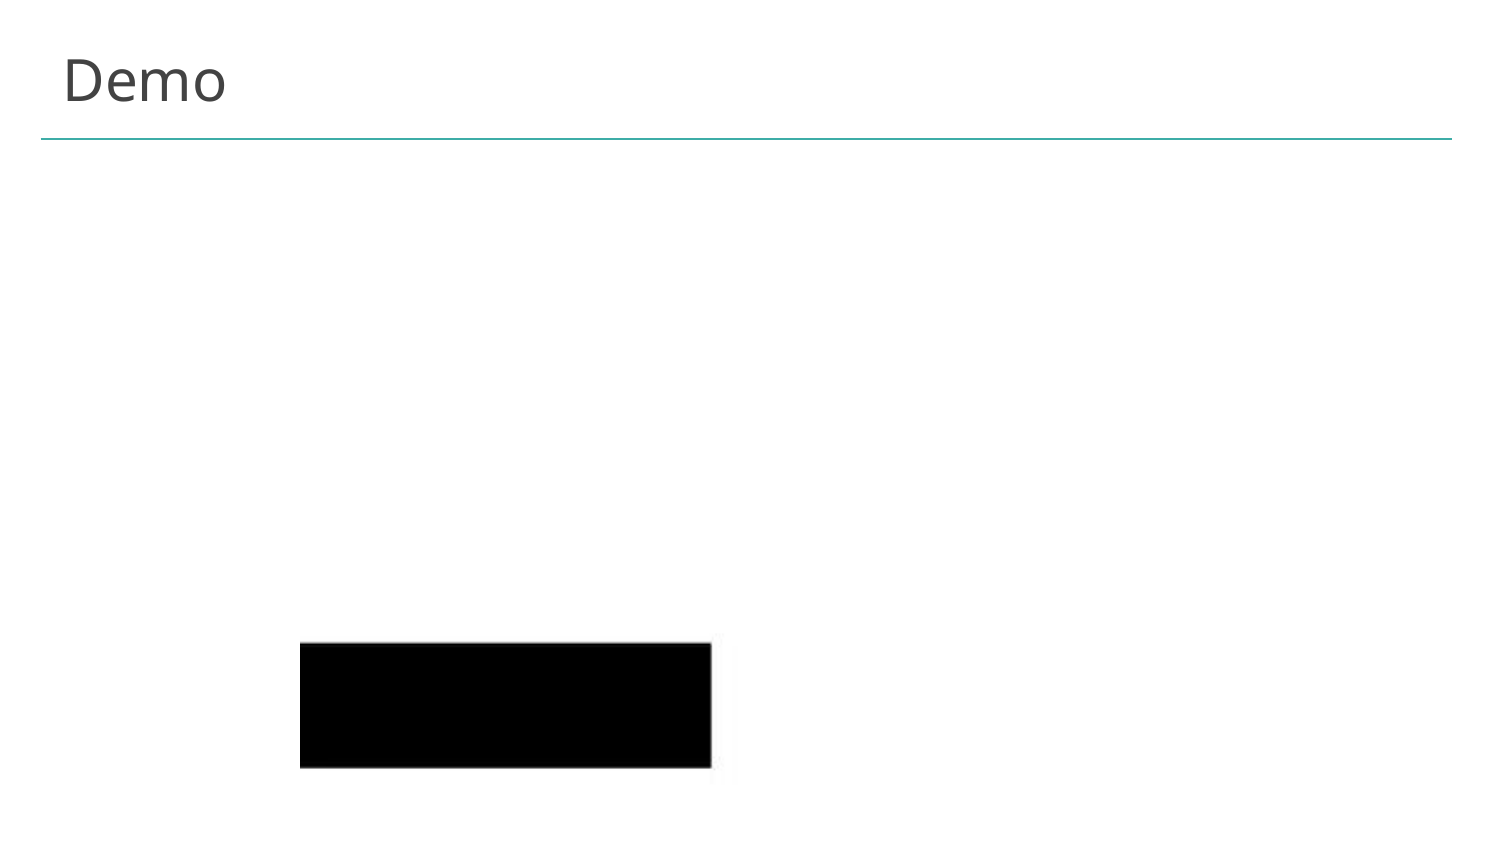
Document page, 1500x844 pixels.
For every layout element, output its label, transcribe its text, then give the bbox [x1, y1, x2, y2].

picture [300, 182, 1121, 799]
title Demo [47, 27, 1446, 122]
